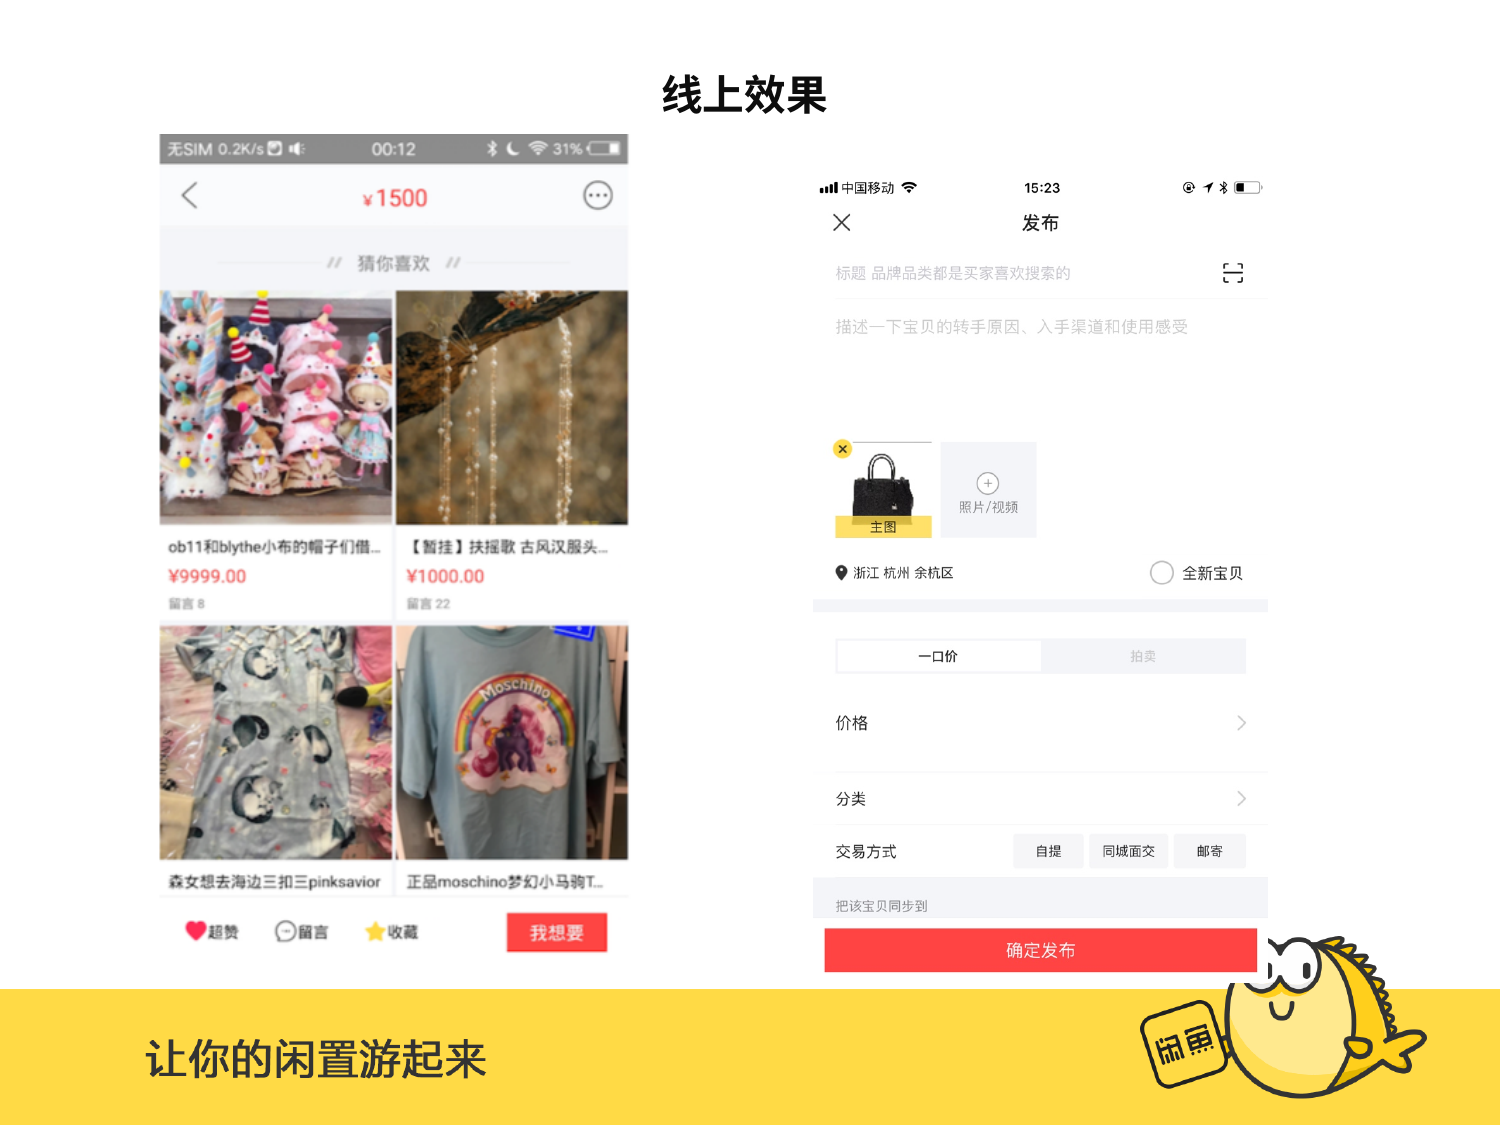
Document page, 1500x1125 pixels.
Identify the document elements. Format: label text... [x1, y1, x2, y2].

picture [0, 0, 1500, 1125]
text_box 线上效果 [110, 11, 1379, 177]
